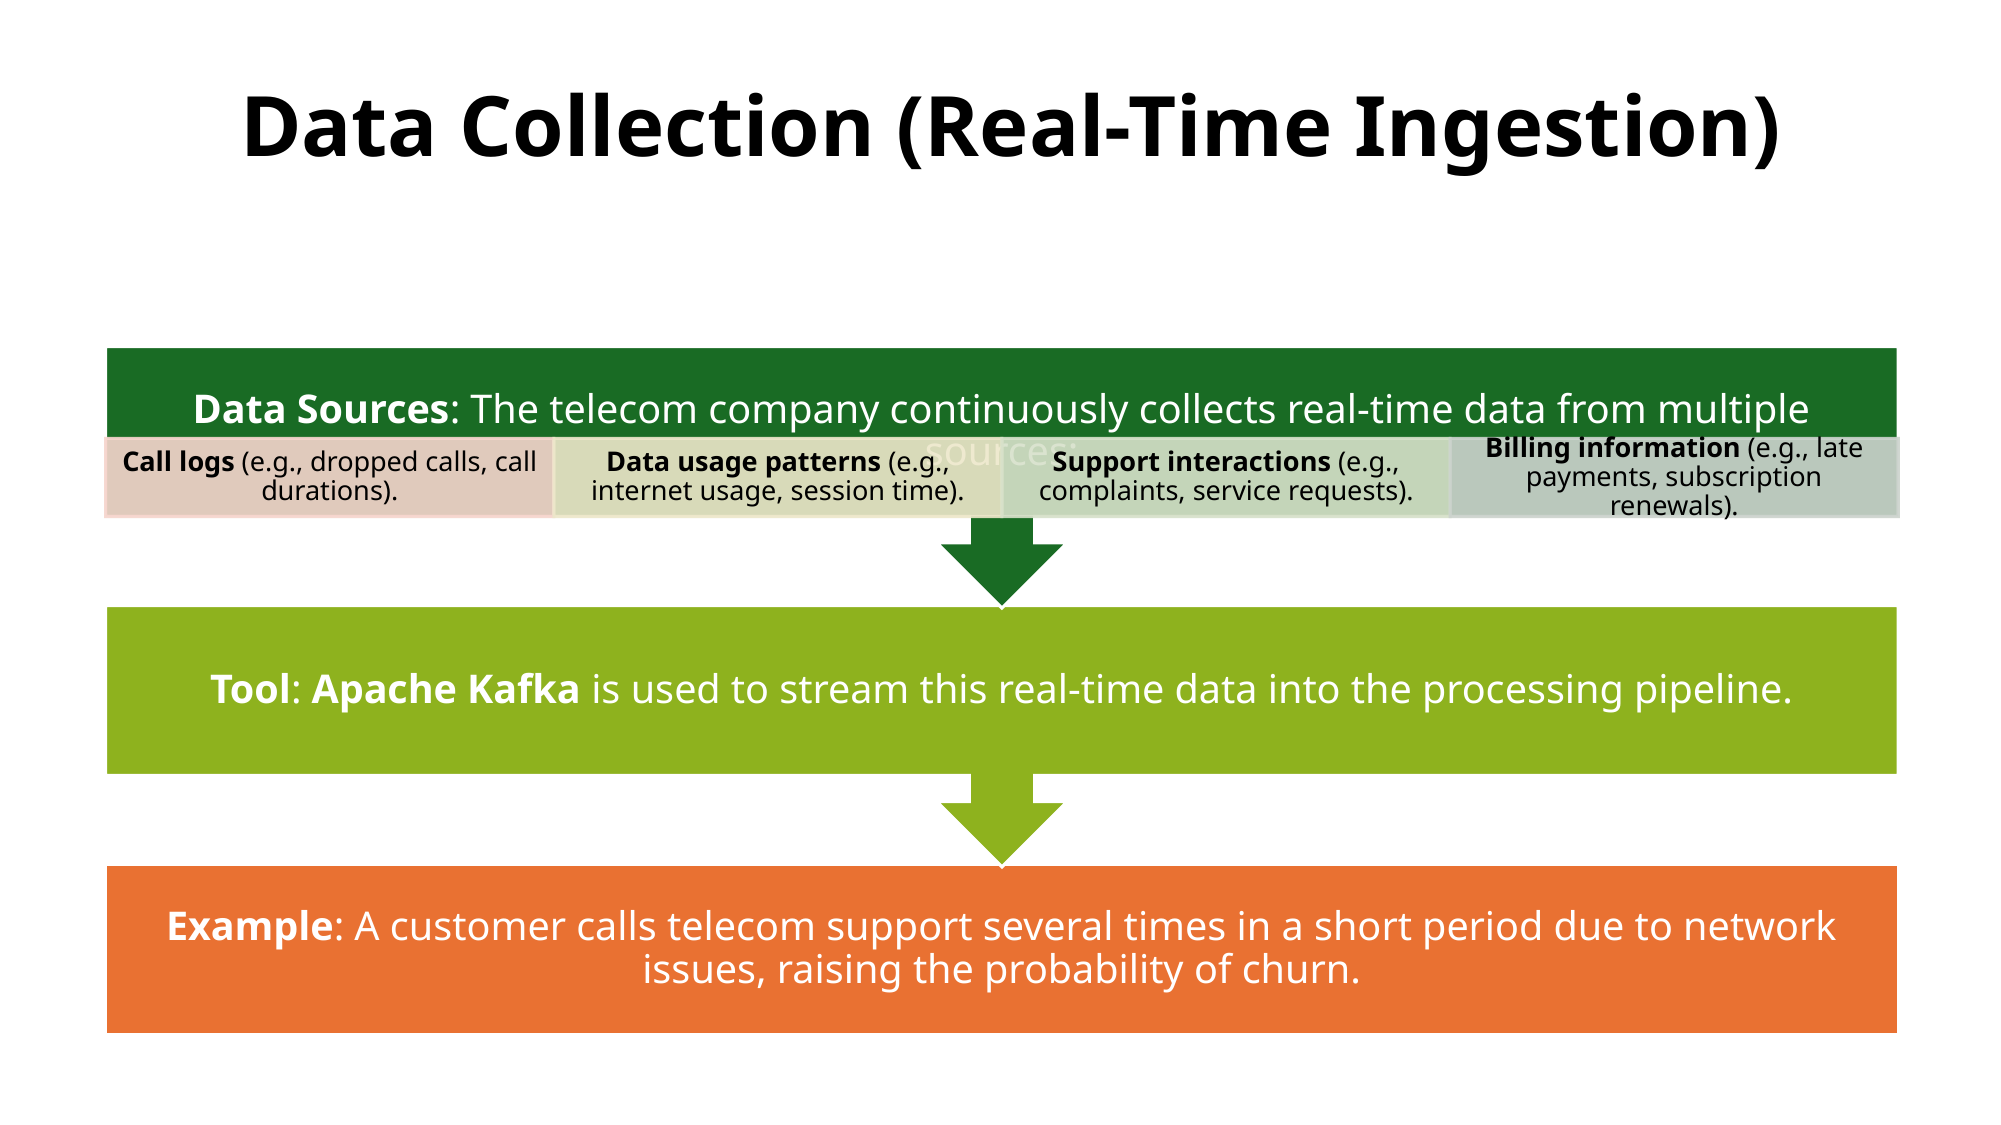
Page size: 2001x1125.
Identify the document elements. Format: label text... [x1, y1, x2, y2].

title Data Collection (Real-Time Ingestion) [225, 57, 1873, 202]
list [105, 346, 1899, 1035]
